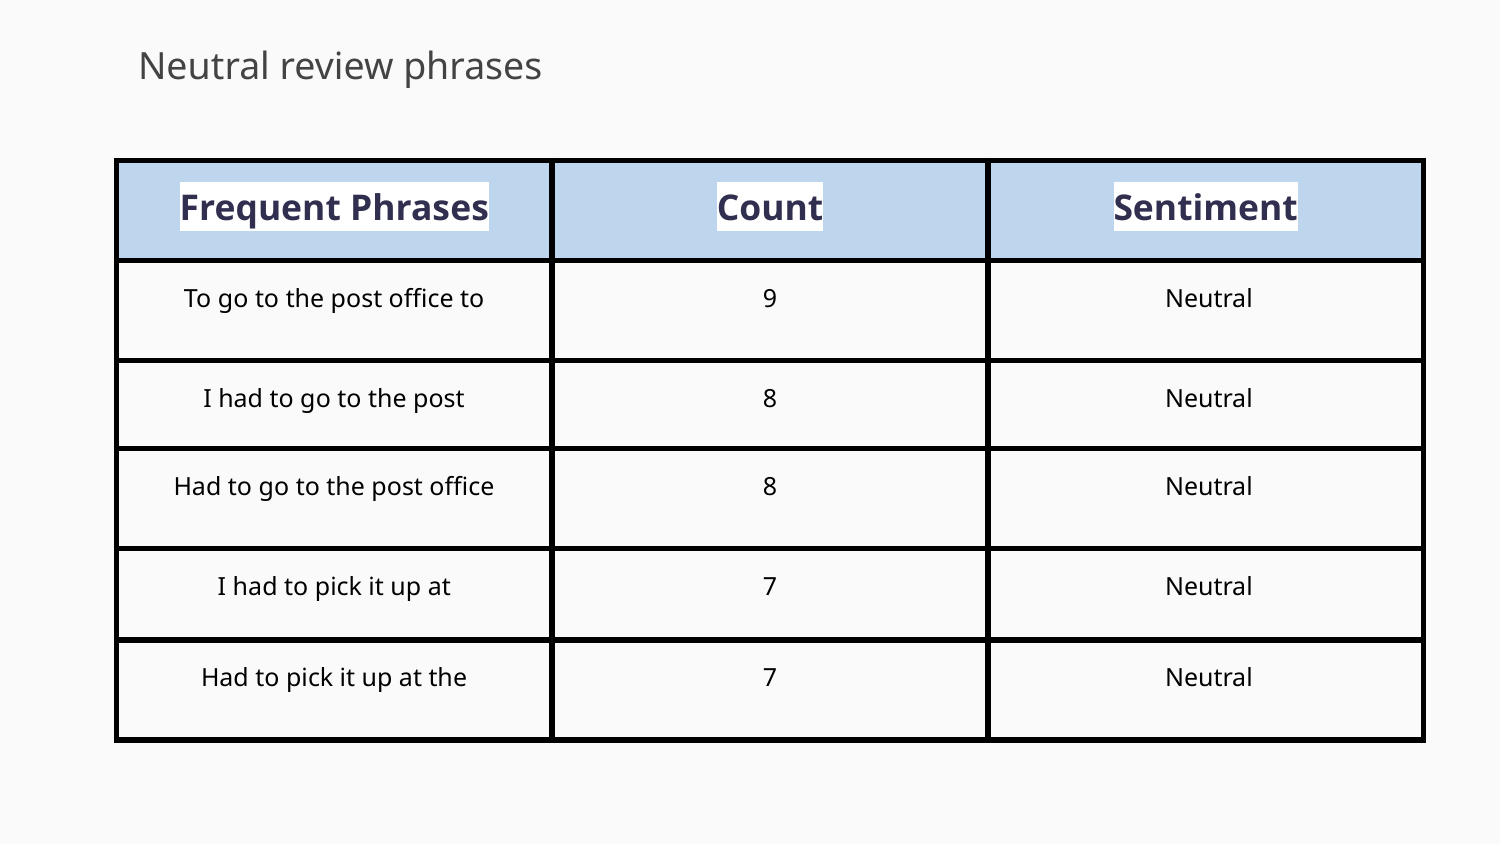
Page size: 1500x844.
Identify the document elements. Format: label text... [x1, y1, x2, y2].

table_cell Had to go to the post office [119, 451, 549, 546]
table_cell 8 [555, 451, 985, 546]
table_cell Neutral [991, 263, 1421, 358]
table_cell I had to go to the post [119, 363, 549, 446]
table_cell Neutral [991, 451, 1421, 546]
title Neutral review phrases [123, 25, 648, 105]
table_header Frequent Phrases [119, 163, 549, 258]
table_cell To go to the post office to [119, 263, 549, 358]
table_cell I had to pick it up at [119, 551, 549, 637]
table_cell Neutral [991, 551, 1421, 637]
table_header Sentiment [991, 163, 1421, 258]
table_cell 8 [555, 363, 985, 446]
table_cell Neutral [991, 363, 1421, 446]
table_cell Neutral [991, 643, 1421, 737]
table_cell 7 [555, 643, 985, 737]
table_cell Had to pick it up at the [119, 643, 549, 737]
table_cell 7 [555, 551, 985, 637]
table_header Count [555, 163, 985, 258]
table_cell 9 [555, 263, 985, 358]
